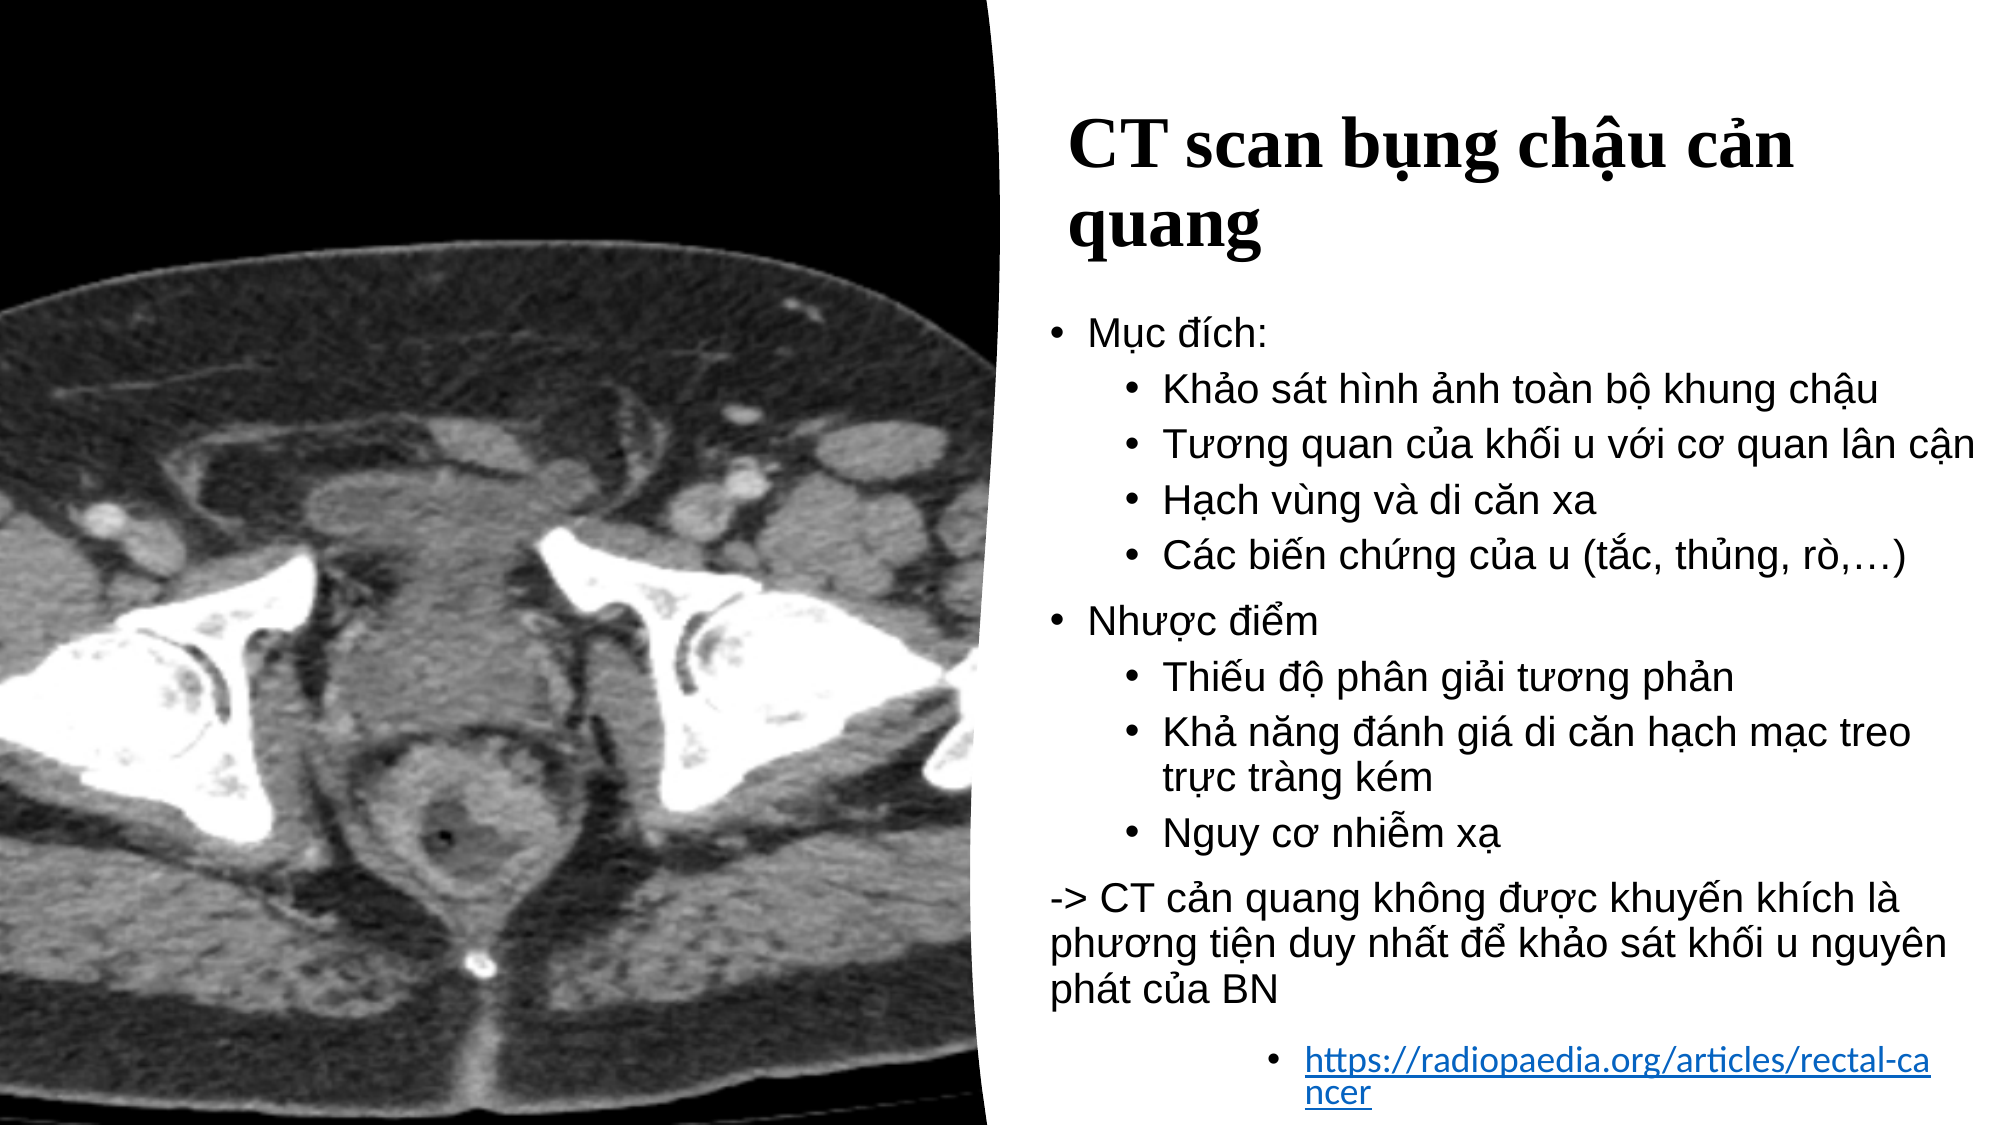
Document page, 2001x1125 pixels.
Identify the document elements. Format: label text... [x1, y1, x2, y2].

text_box https://radiopaedia.org/articles/rectal-cancer [1242, 1032, 1965, 1125]
list Mục đích: Khảo sát hình ảnh toàn bộ khung chậu Tương quan của khối u với cơ quan lân cận Hạch vùng và di căn xa Các biến chứng của u (tắc, thủng, rò,…) Nhược điểm Thiếu độ phân giải tương phản Khả năng đánh giá di căn hạch mạc treo trực tràng kém Nguy cơ nhiễm xạ -> CT cản quang không được khuyến khích là phương tiện duy nhất để khảo sát khối u nguyên phát của BN [1034, 304, 2000, 1045]
picture [0, 0, 1000, 1125]
title CT scan bụng chậu cản quang [1052, 2, 1921, 270]
